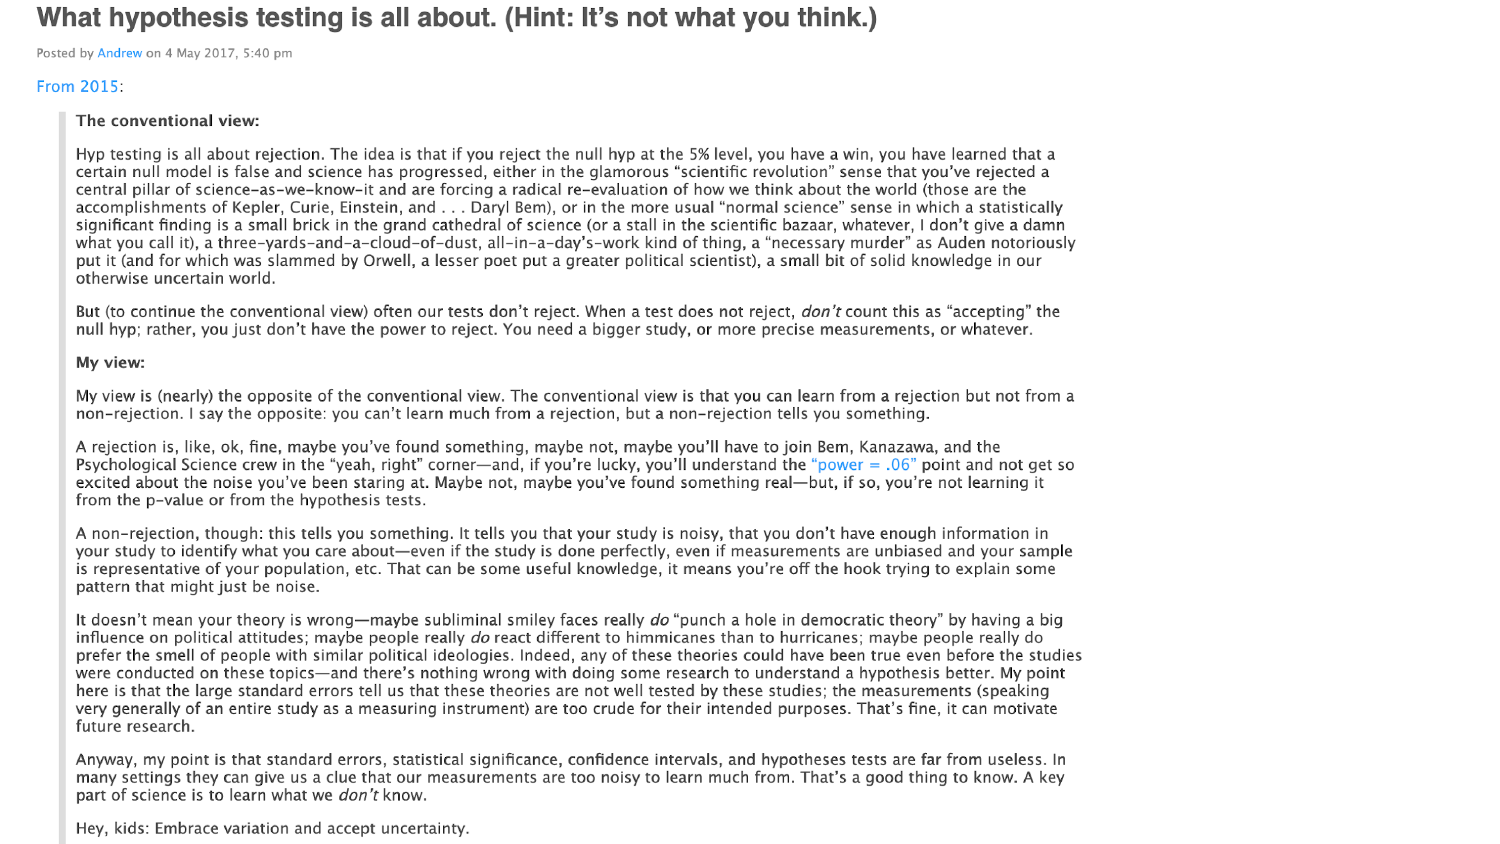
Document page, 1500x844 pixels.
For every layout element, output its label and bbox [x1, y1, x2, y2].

picture [0, 0, 1149, 844]
